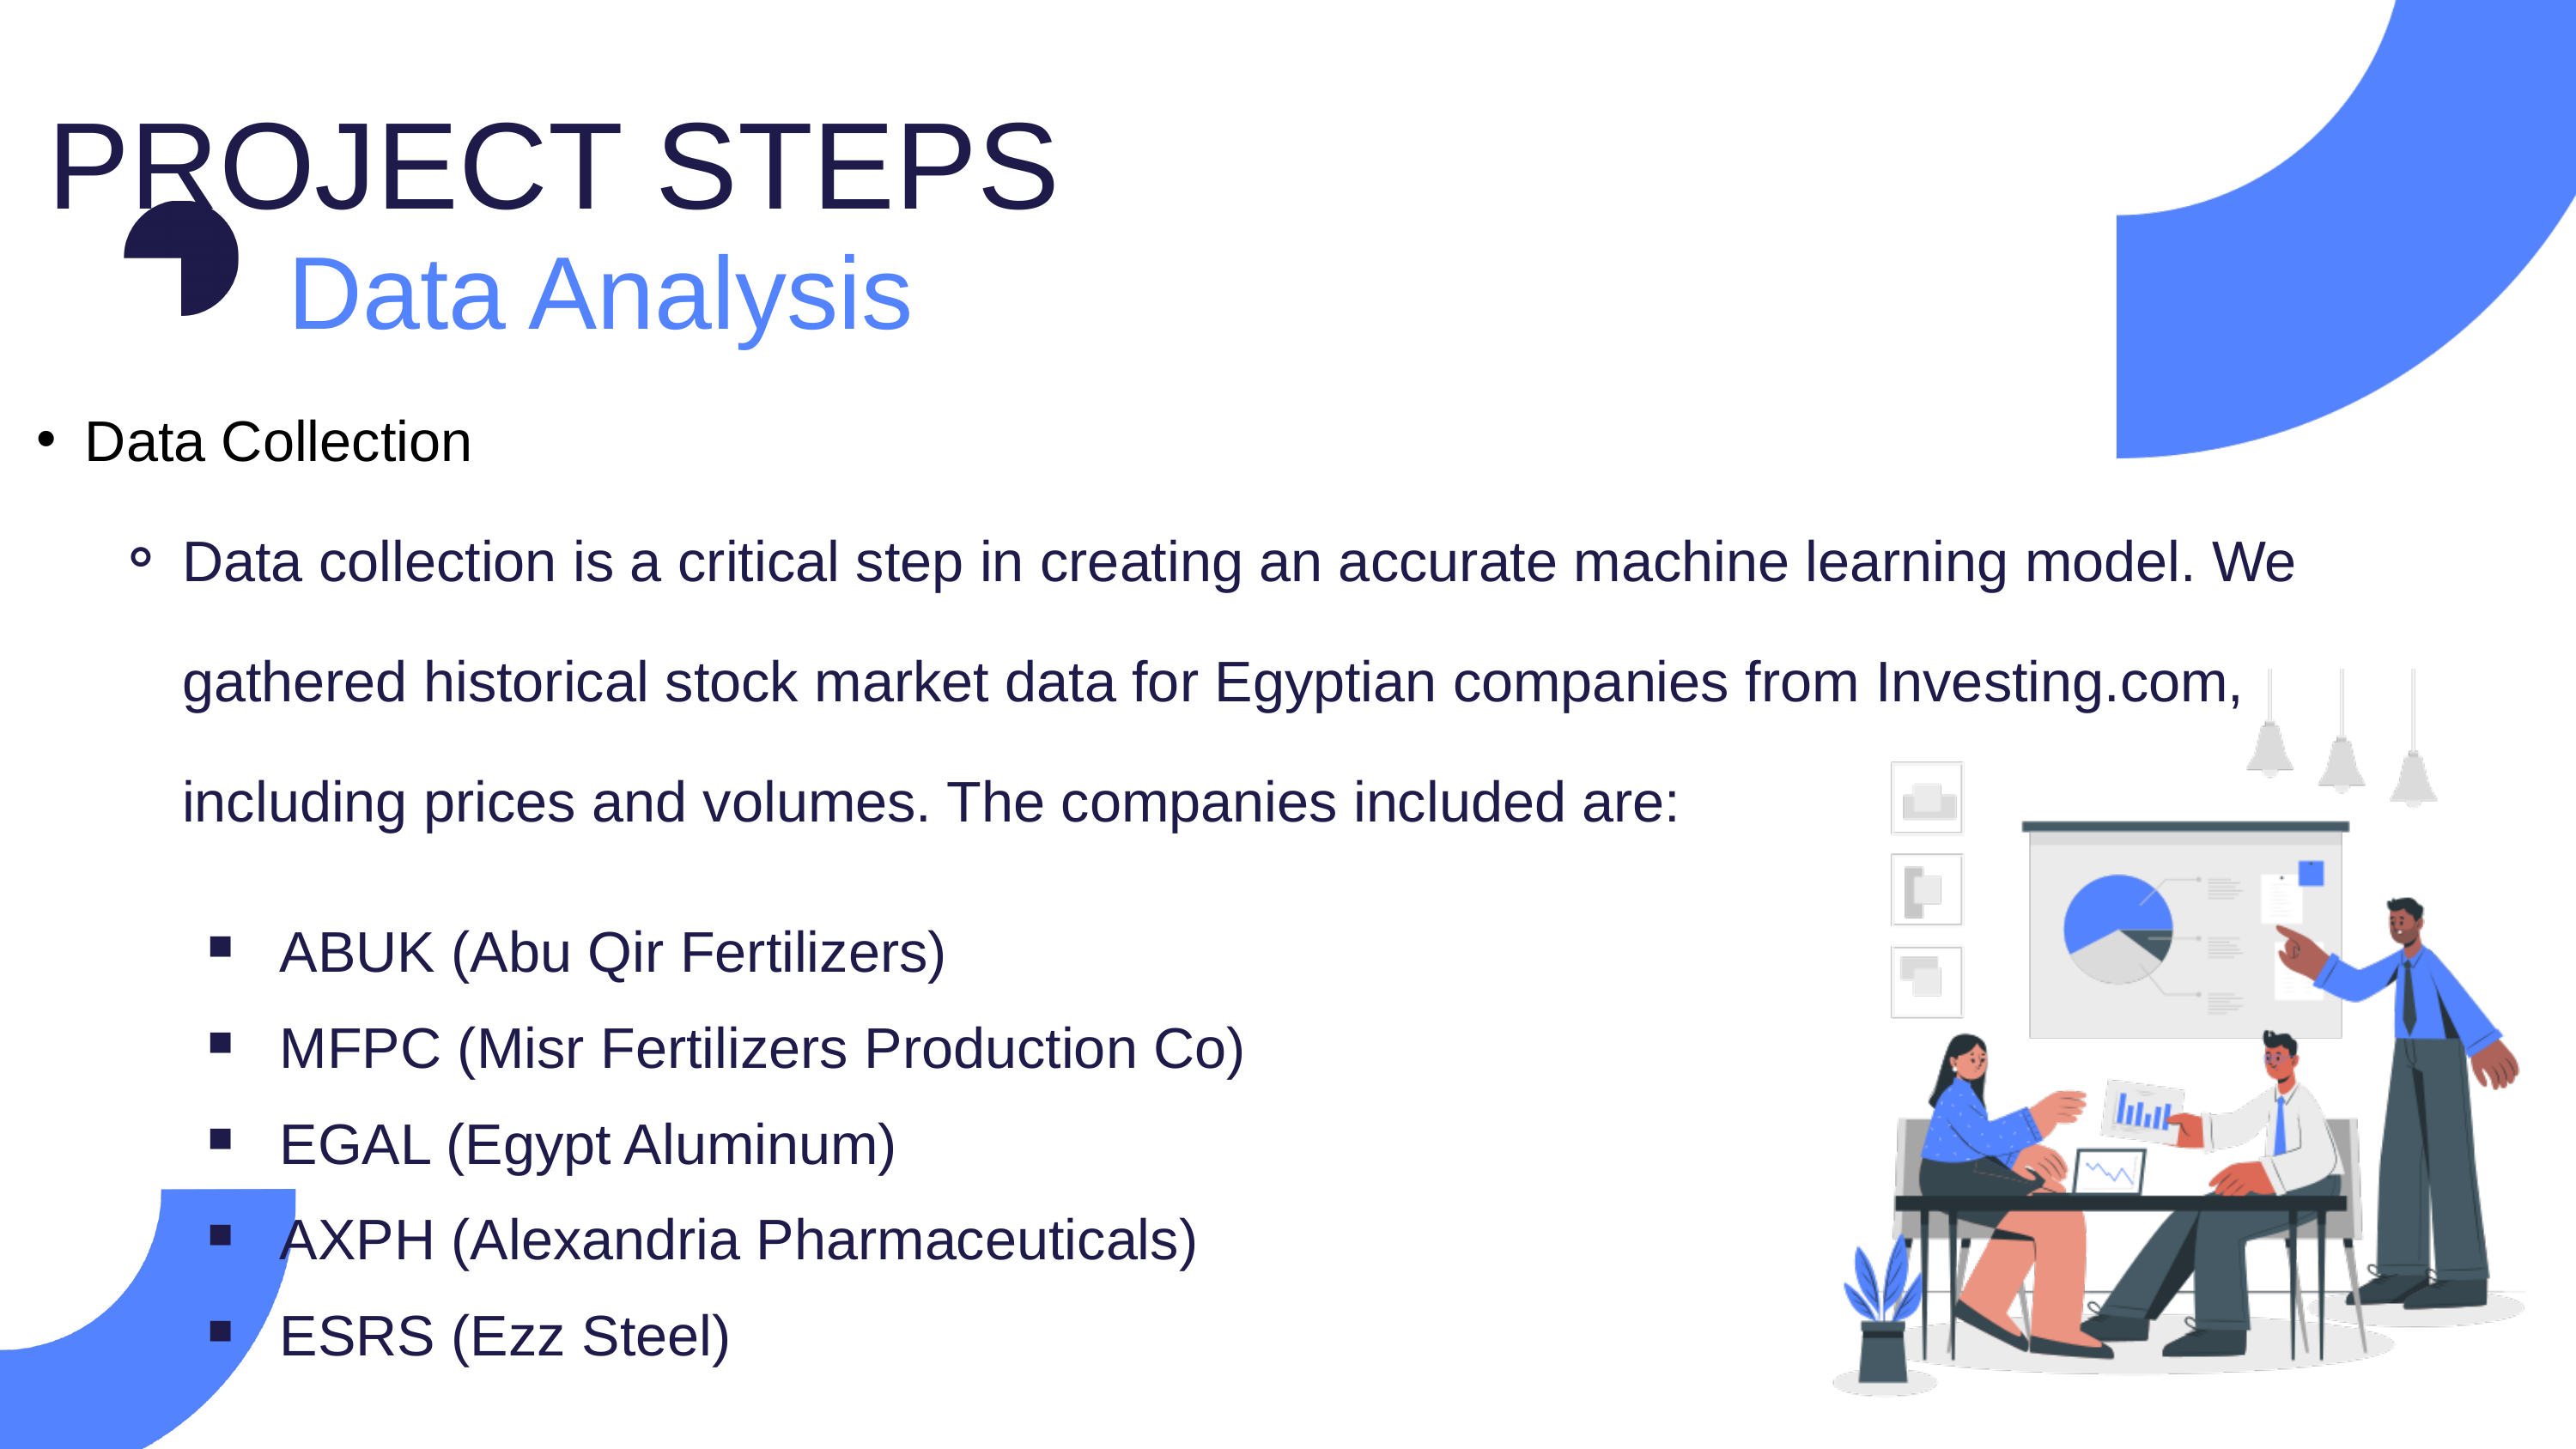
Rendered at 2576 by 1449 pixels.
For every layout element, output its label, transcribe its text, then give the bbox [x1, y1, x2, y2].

text_box PROJECT STEPS [0, 26, 1210, 234]
text_box Data Analysis [86, 176, 1115, 350]
text_box Data Collection Data collection is a critical step in creating an accurate machine learning model. We gathered historical stock market data for Egyptian companies from Investing.com, including prices and volumes. The companies included are: ABUK (Abu Qir Fertilizers) MFPC (Misr Fertilizers Production Co) EGAL (Egypt Aluminum) AXPH (Alexandria Pharmaceuticals) ESRS (Ezz Steel) [0, 376, 2383, 1449]
text_box [1796, 669, 2576, 1449]
text_box [2116, 0, 2576, 458]
